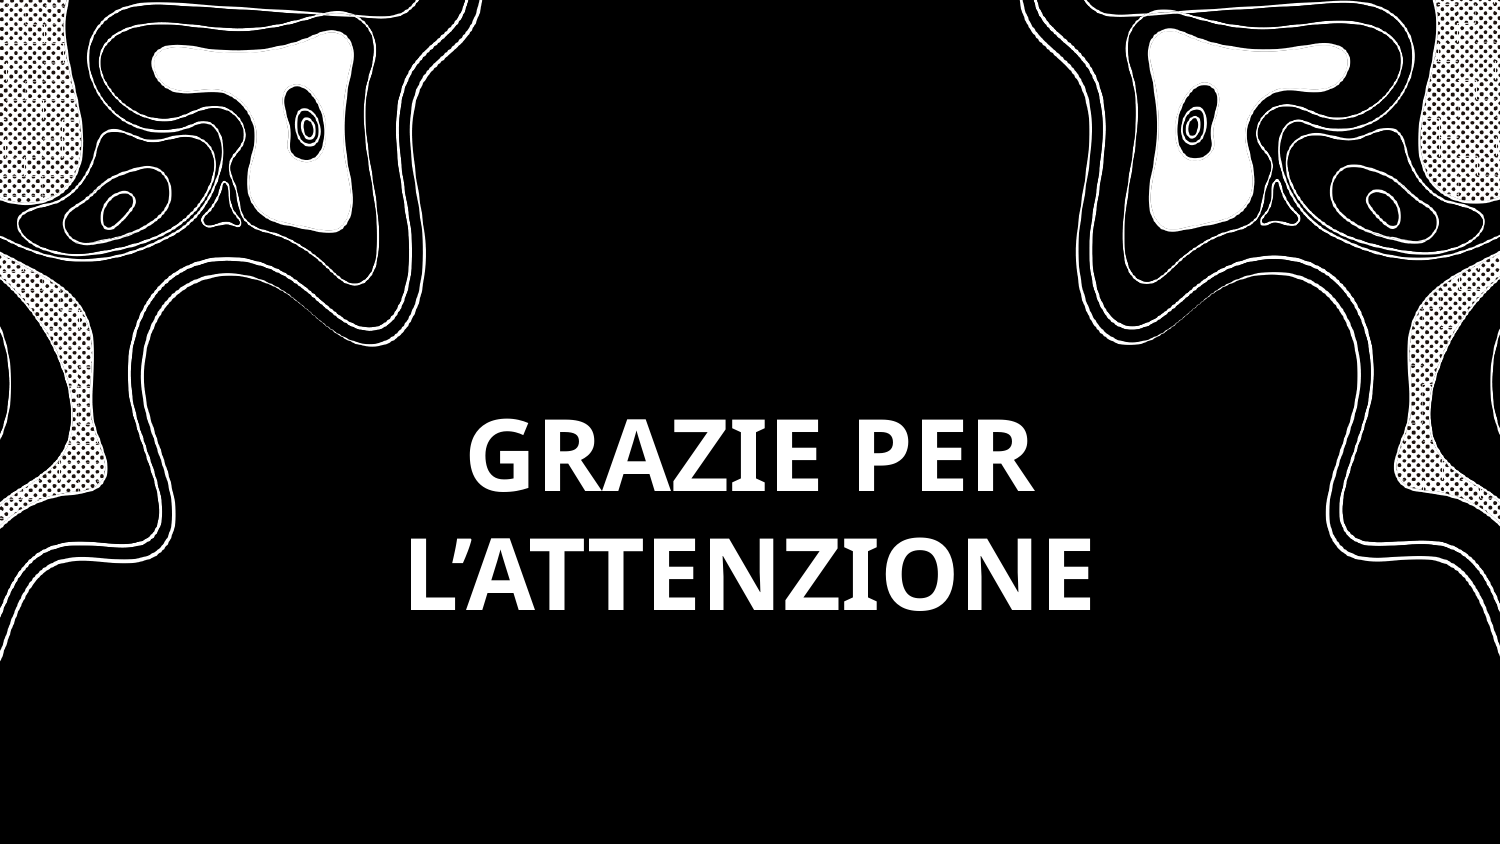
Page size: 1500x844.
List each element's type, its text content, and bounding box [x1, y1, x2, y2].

picture [0, 0, 1500, 844]
title GRAZIE PER L’ATTENZIONE [227, 376, 1273, 544]
